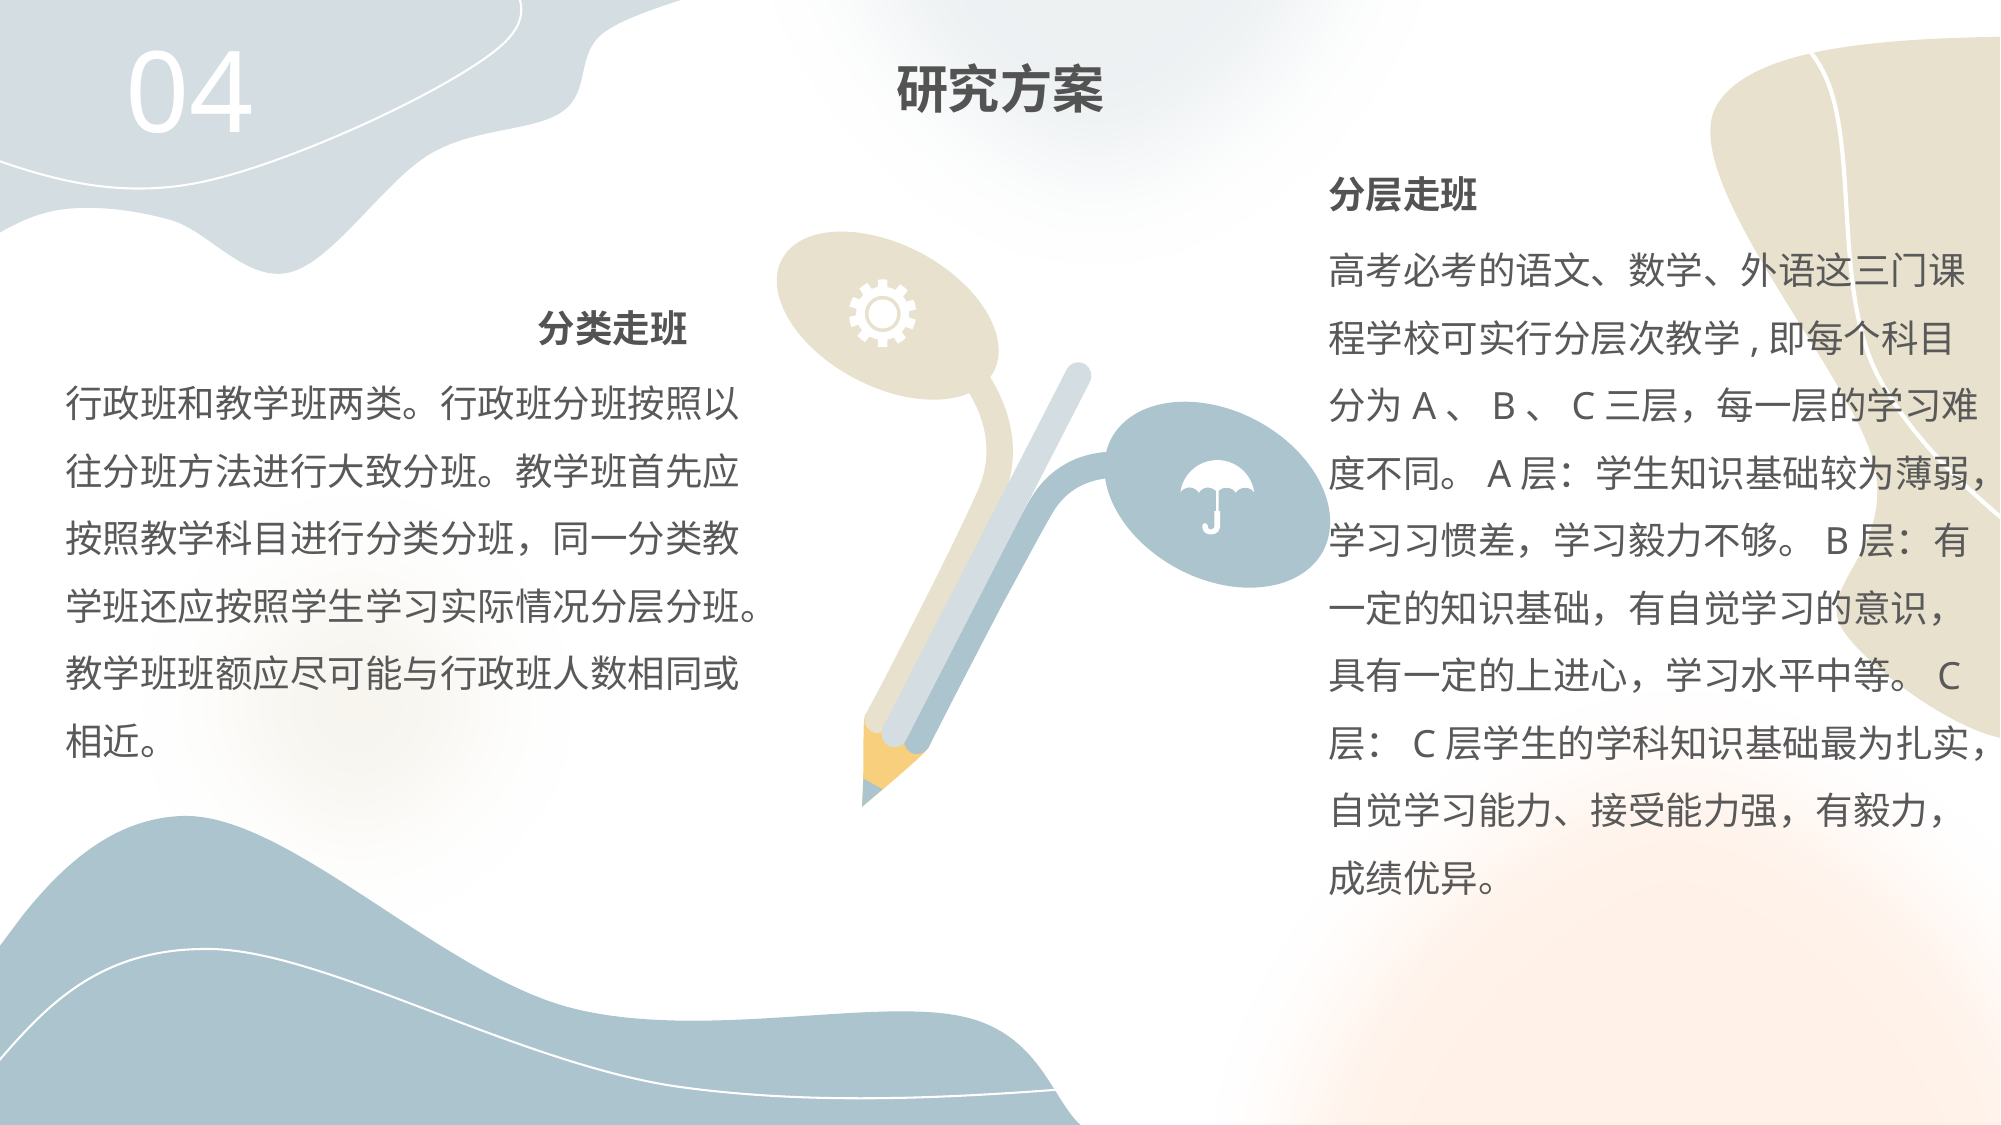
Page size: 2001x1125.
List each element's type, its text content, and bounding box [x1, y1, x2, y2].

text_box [1312, 163, 2000, 906]
text_box 04 [110, 12, 269, 162]
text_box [50, 297, 755, 767]
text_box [763, 222, 1312, 807]
text_box 研究方案 [616, 48, 1384, 127]
